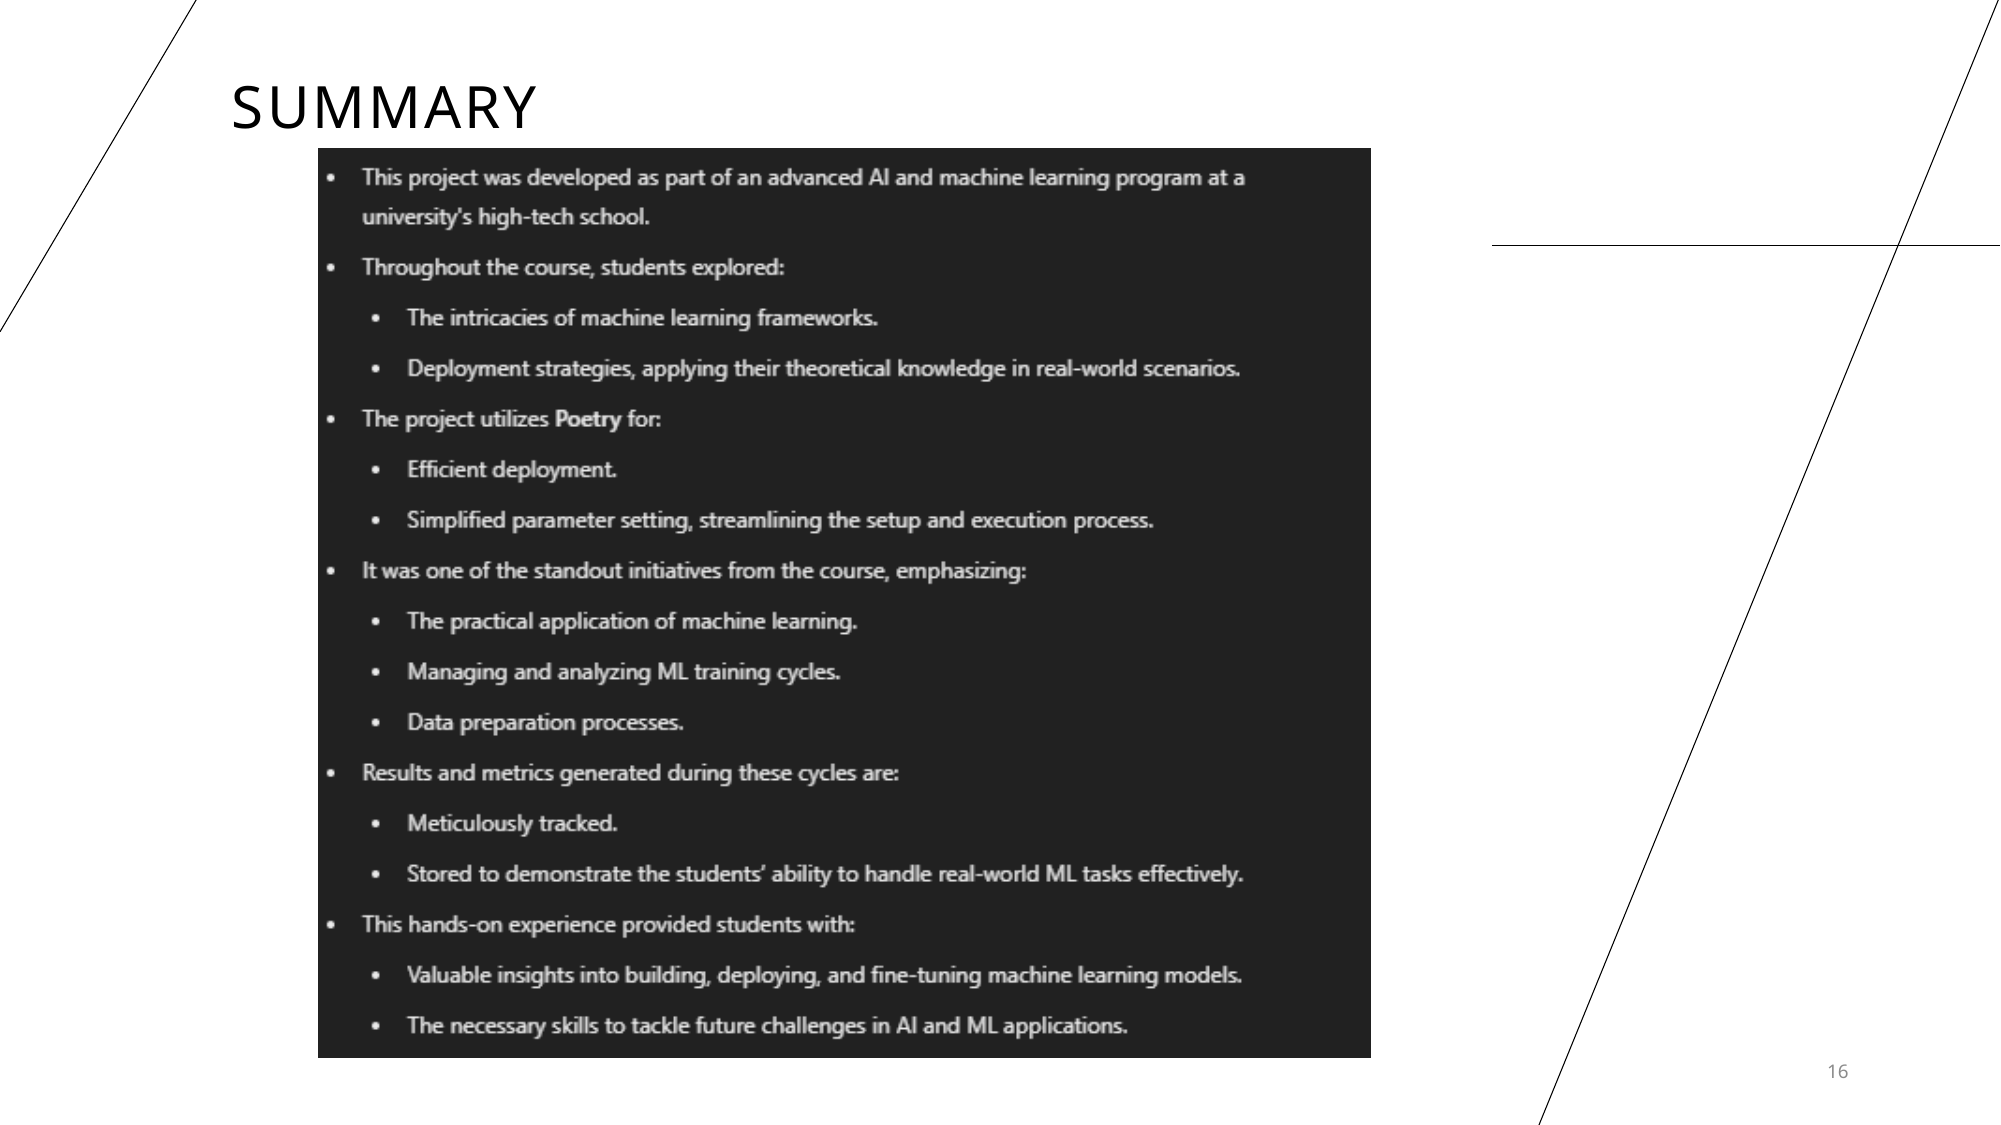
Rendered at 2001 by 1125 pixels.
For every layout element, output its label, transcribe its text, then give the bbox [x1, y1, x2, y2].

slide_number 16 [1701, 1042, 1864, 1103]
picture [318, 148, 1371, 1058]
title Summary [216, 43, 1413, 149]
